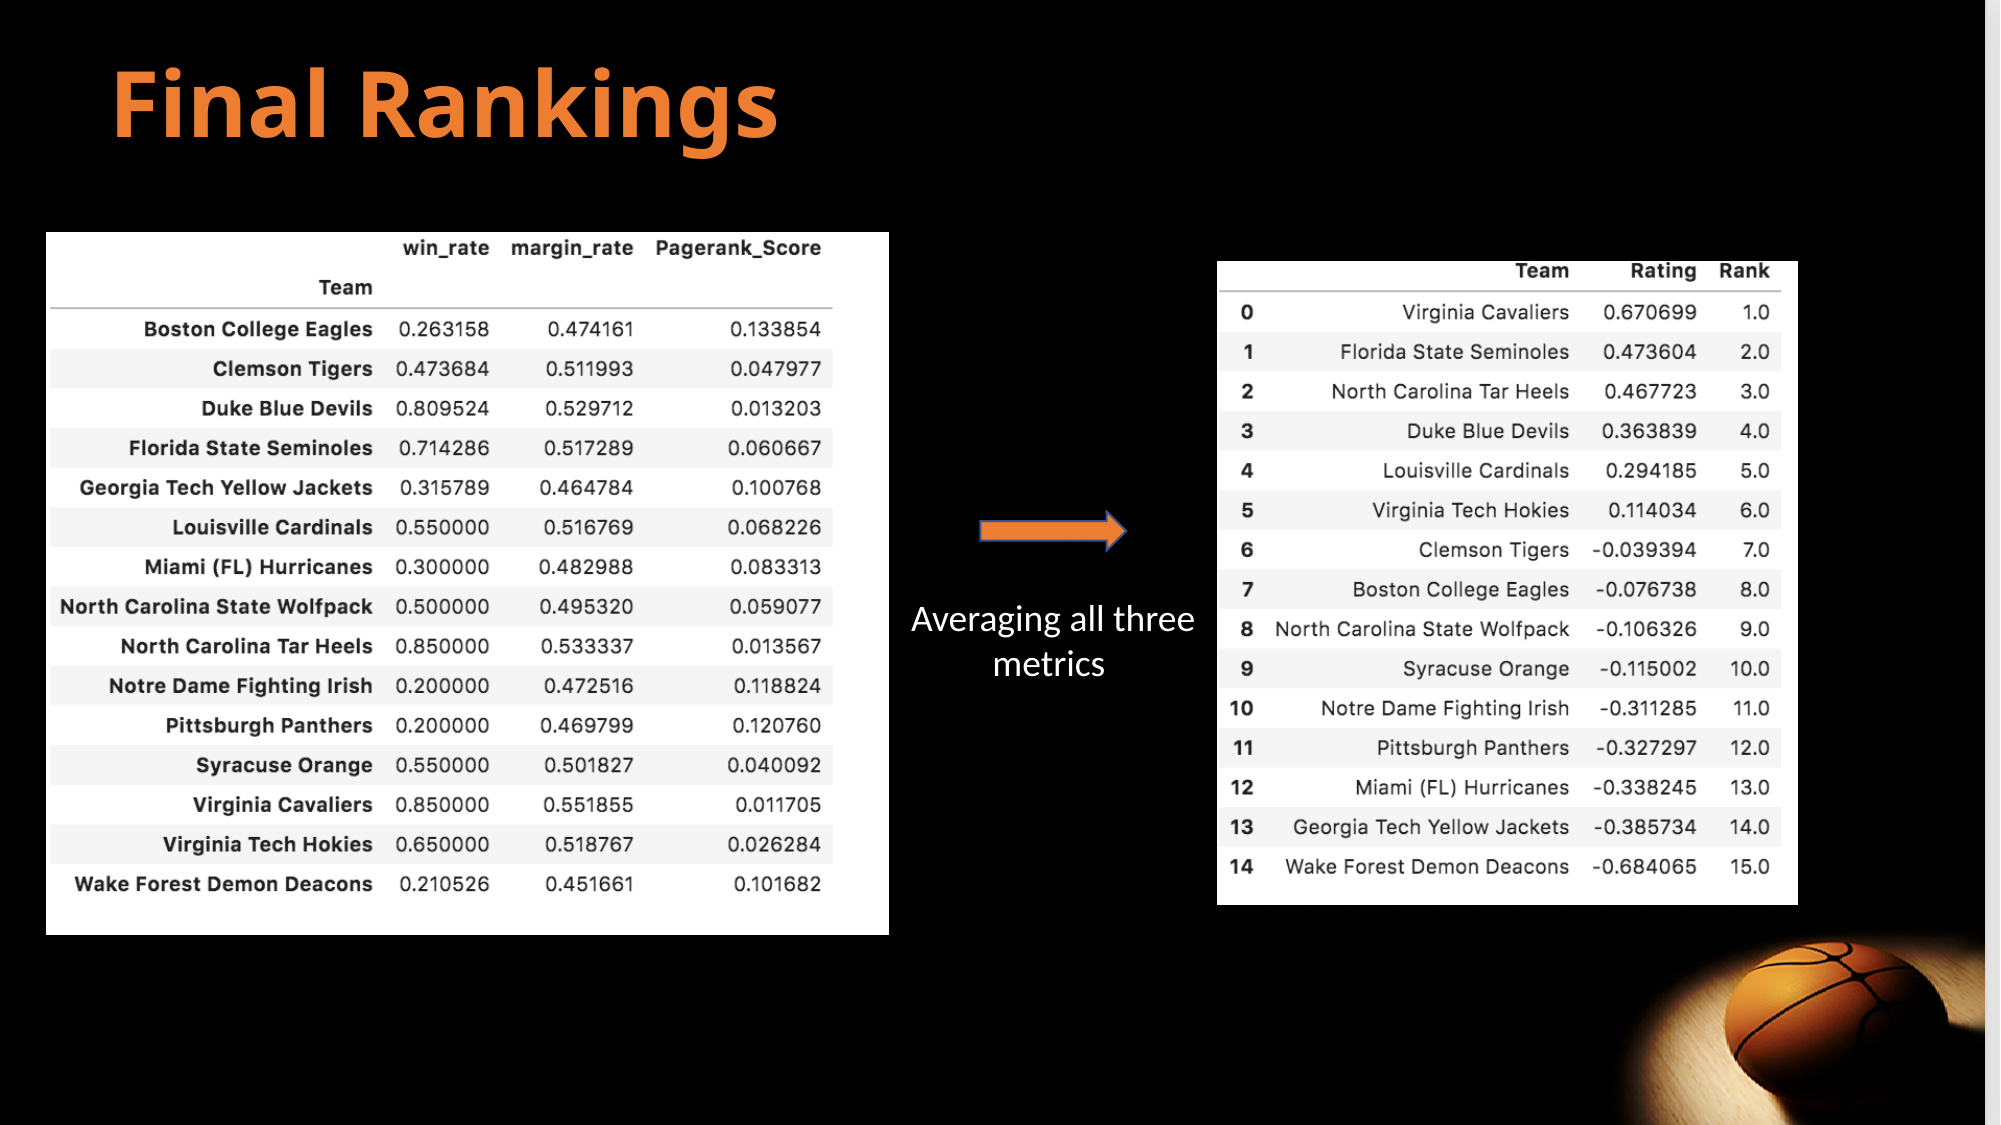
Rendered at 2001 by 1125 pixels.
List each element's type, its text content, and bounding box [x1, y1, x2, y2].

text_box [979, 508, 1128, 553]
picture [0, 0, 2001, 1125]
title Final Rankings [94, 38, 1820, 177]
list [46, 232, 889, 935]
text_box Averaging all three metrics [889, 586, 1217, 691]
